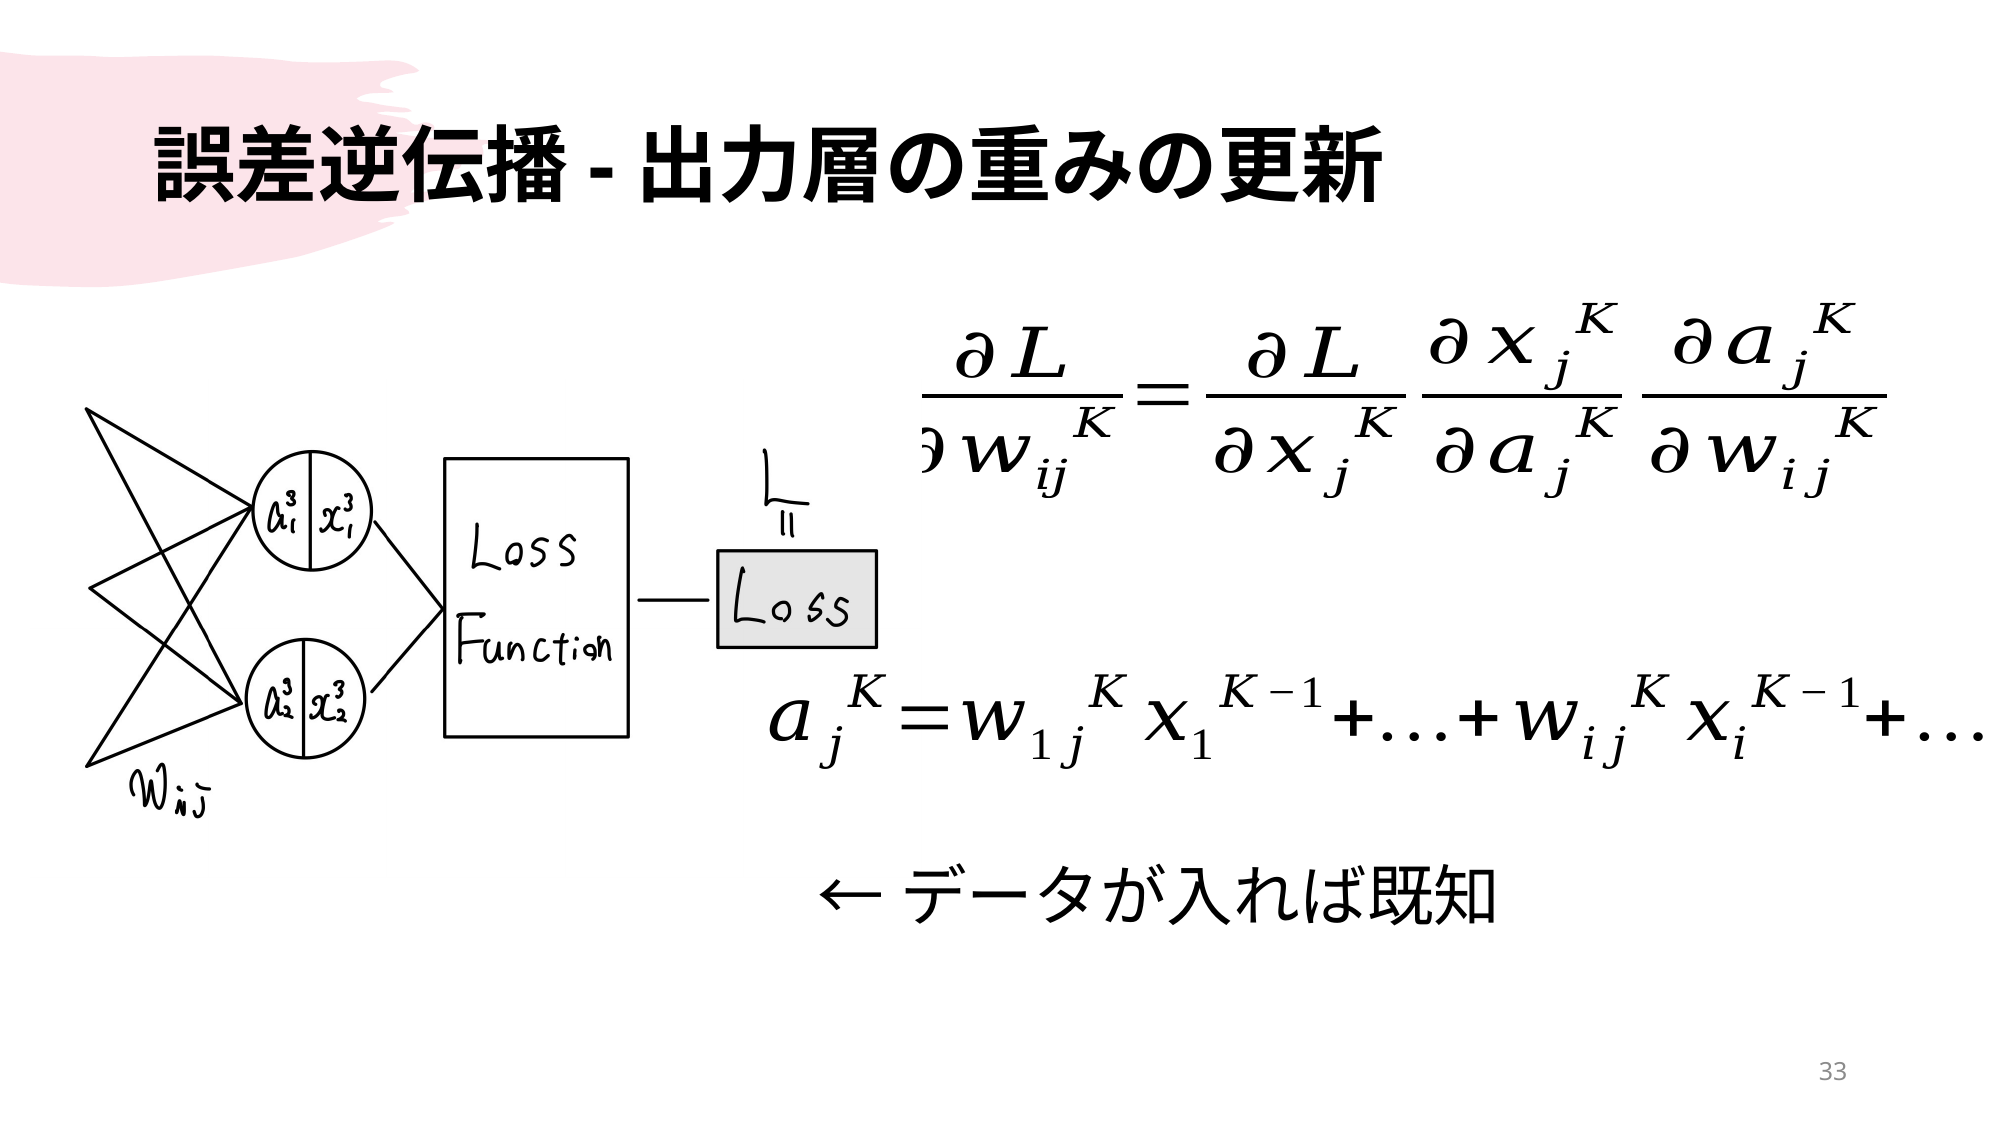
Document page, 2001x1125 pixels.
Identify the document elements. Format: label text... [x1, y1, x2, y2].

title 誤差逆伝播-出力層の重みの更新 [137, 59, 1863, 278]
slide_number 33 [1412, 1042, 1863, 1103]
picture [30, 379, 922, 878]
